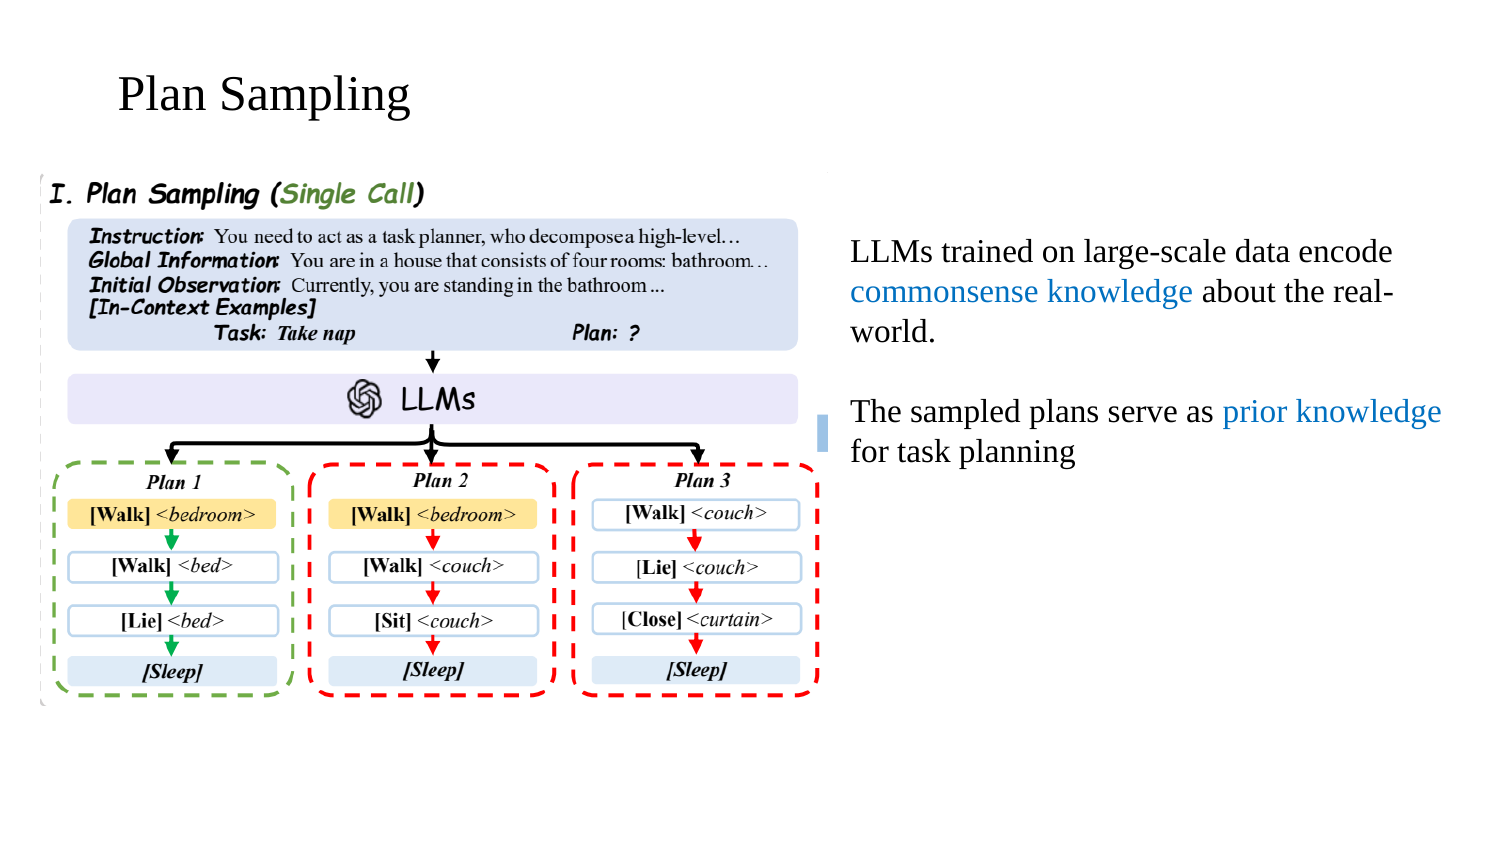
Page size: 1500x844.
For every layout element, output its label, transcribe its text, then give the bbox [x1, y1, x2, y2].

title 📌 Plan Sampling [51, 44, 1449, 139]
picture [40, 172, 828, 707]
text_box LLMs trained on large-scale data encode commonsense knowledge about the real-world. The sampled plans serve as prior knowledge for task planning [835, 222, 1470, 477]
